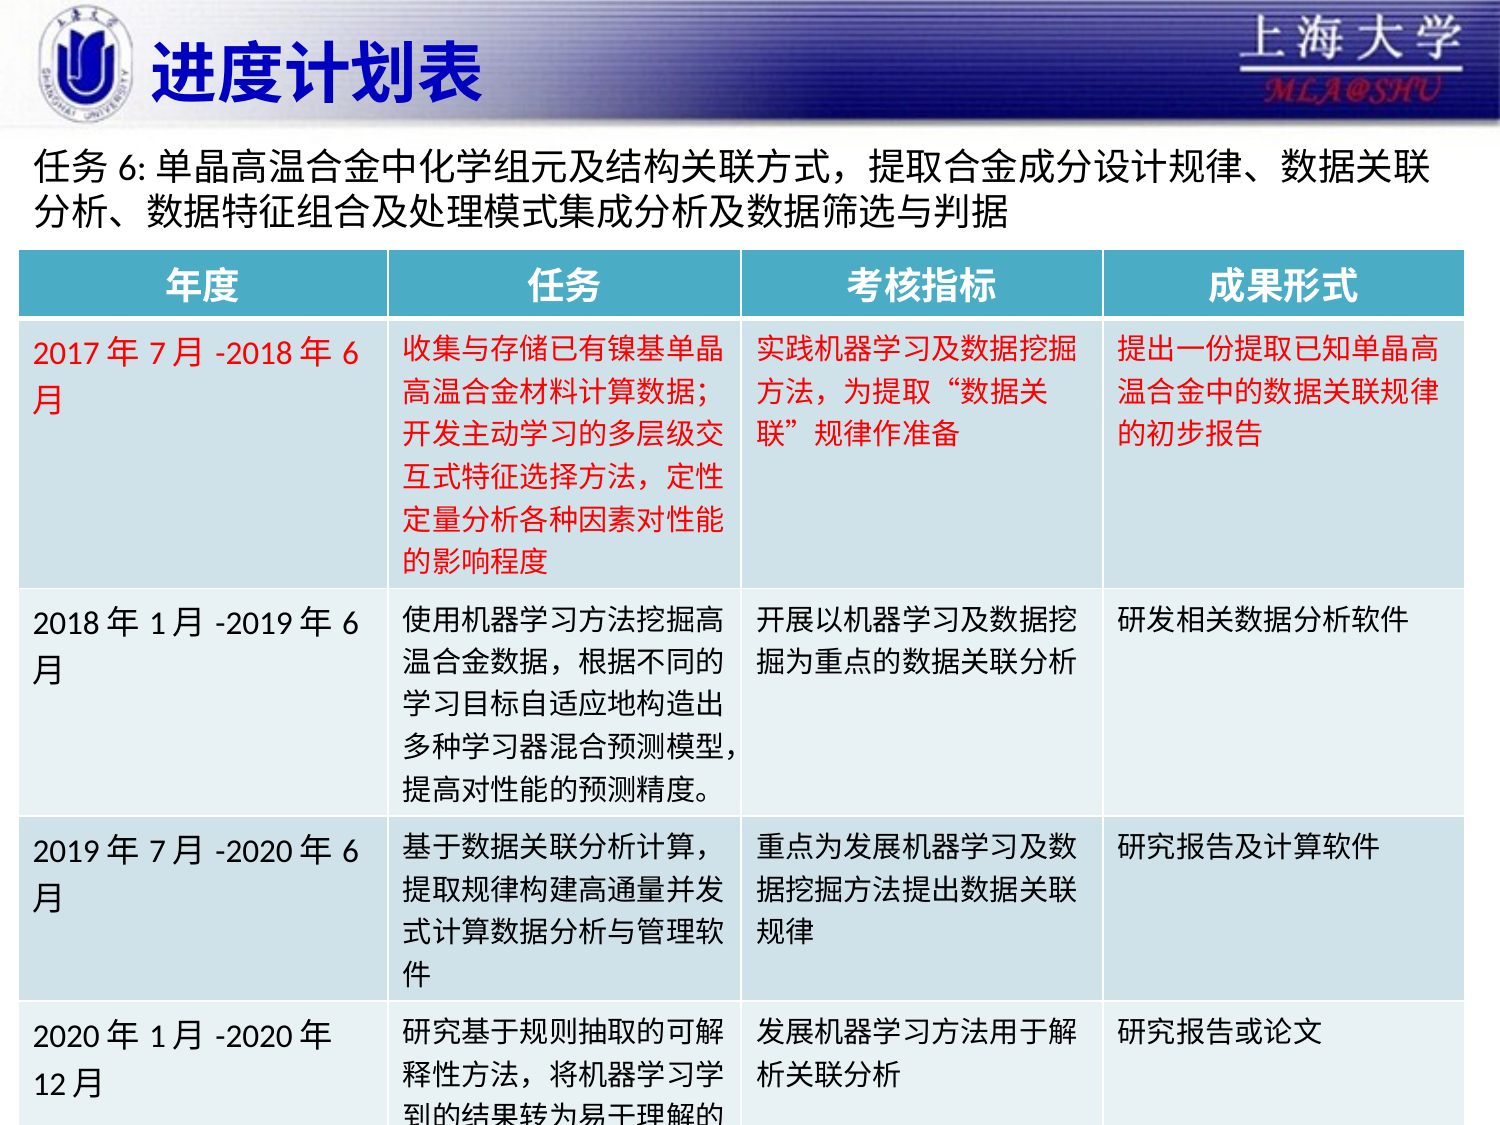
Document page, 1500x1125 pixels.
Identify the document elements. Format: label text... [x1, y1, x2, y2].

title 进度计划表 [135, 5, 1486, 136]
table_header 考核指标 [742, 250, 1102, 316]
table_cell 开展以机器学习及数据挖掘为重点的数据关联分析 [742, 589, 1102, 815]
table_header 成果形式 [1104, 250, 1464, 316]
table_cell 2020年1月-2020年12月 [19, 1002, 387, 1125]
table_cell 2017年7月-2018年6月 [19, 321, 387, 588]
table_cell 研究报告或论文 [1104, 1002, 1464, 1125]
table_cell 研究报告及计算软件 [1104, 817, 1464, 1000]
table_cell 提出一份提取已知单晶高温合金中的数据关联规律的初步报告 [1104, 321, 1464, 588]
table_cell 2018年1月-2019年6月 [19, 589, 387, 815]
text_box 任务6:单晶高温合金中化学组元及结构关联方式，提取合金成分设计规律、数据关联分析、数据特征组合及处理模式集成分析及数据筛选与判据 [19, 135, 1465, 241]
table_cell 重点为发展机器学习及数据挖掘方法提出数据关联规律 [742, 817, 1102, 1000]
table_cell 2019年7月-2020年6月 [19, 817, 387, 1000]
table_cell 收集与存储已有镍基单晶高温合金材料计算数据；开发主动学习的多层级交互式特征选择方法，定性定量分析各种因素对性能的影响程度 [389, 321, 740, 588]
table_cell 实践机器学习及数据挖掘方法，为提取“数据关联”规律作准备 [742, 321, 1102, 588]
table_cell 研究基于规则抽取的可解释性方法，将机器学习学到的结果转为易于理解的if-then-else规则，提高预测方法的可解释性 [389, 1002, 740, 1125]
table_header 任务 [389, 250, 740, 316]
table_header 年度 [19, 250, 387, 316]
table_cell 基于数据关联分析计算，提取规律构建高通量并发式计算数据分析与管理软件 [389, 817, 740, 1000]
table_cell 研发相关数据分析软件 [1104, 589, 1464, 815]
table_cell 发展机器学习方法用于解析关联分析 [742, 1002, 1102, 1125]
picture [0, 0, 1500, 1125]
table_cell 使用机器学习方法挖掘高温合金数据，根据不同的学习目标自适应地构造出多种学习器混合预测模型，提高对性能的预测精度。 [389, 589, 740, 815]
